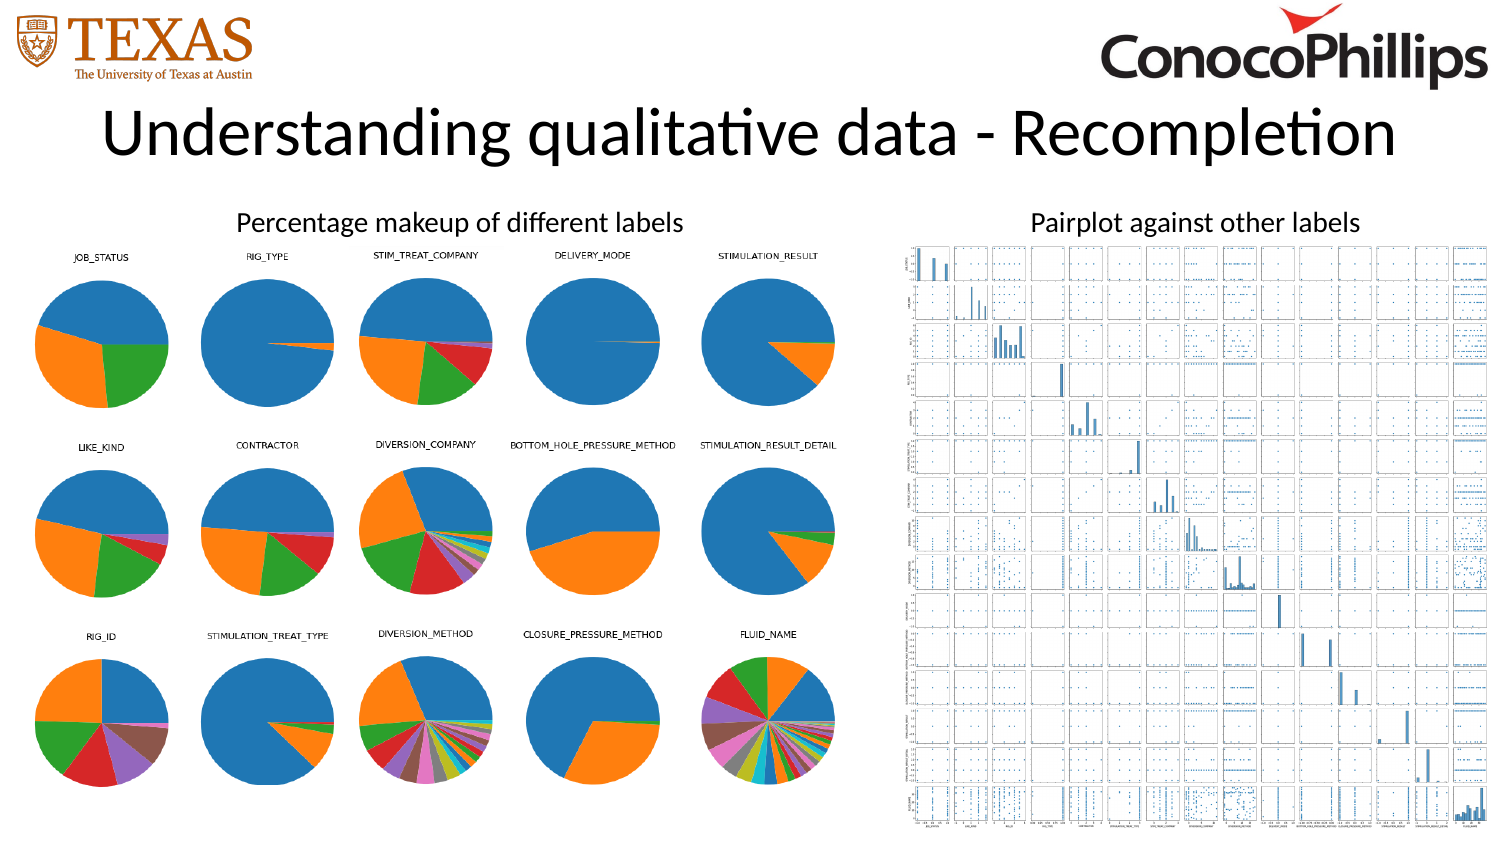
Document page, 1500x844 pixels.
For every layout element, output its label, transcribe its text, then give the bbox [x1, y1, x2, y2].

title Understanding qualitative data - Recompletion [0, 50, 1500, 291]
text_box Pairplot against other labels [867, 188, 1500, 246]
picture [1089, 2, 1500, 50]
picture [26, 245, 848, 801]
text_box Percentage makeup of different labels [132, 188, 788, 244]
picture [15, 14, 254, 50]
picture [904, 245, 1488, 829]
